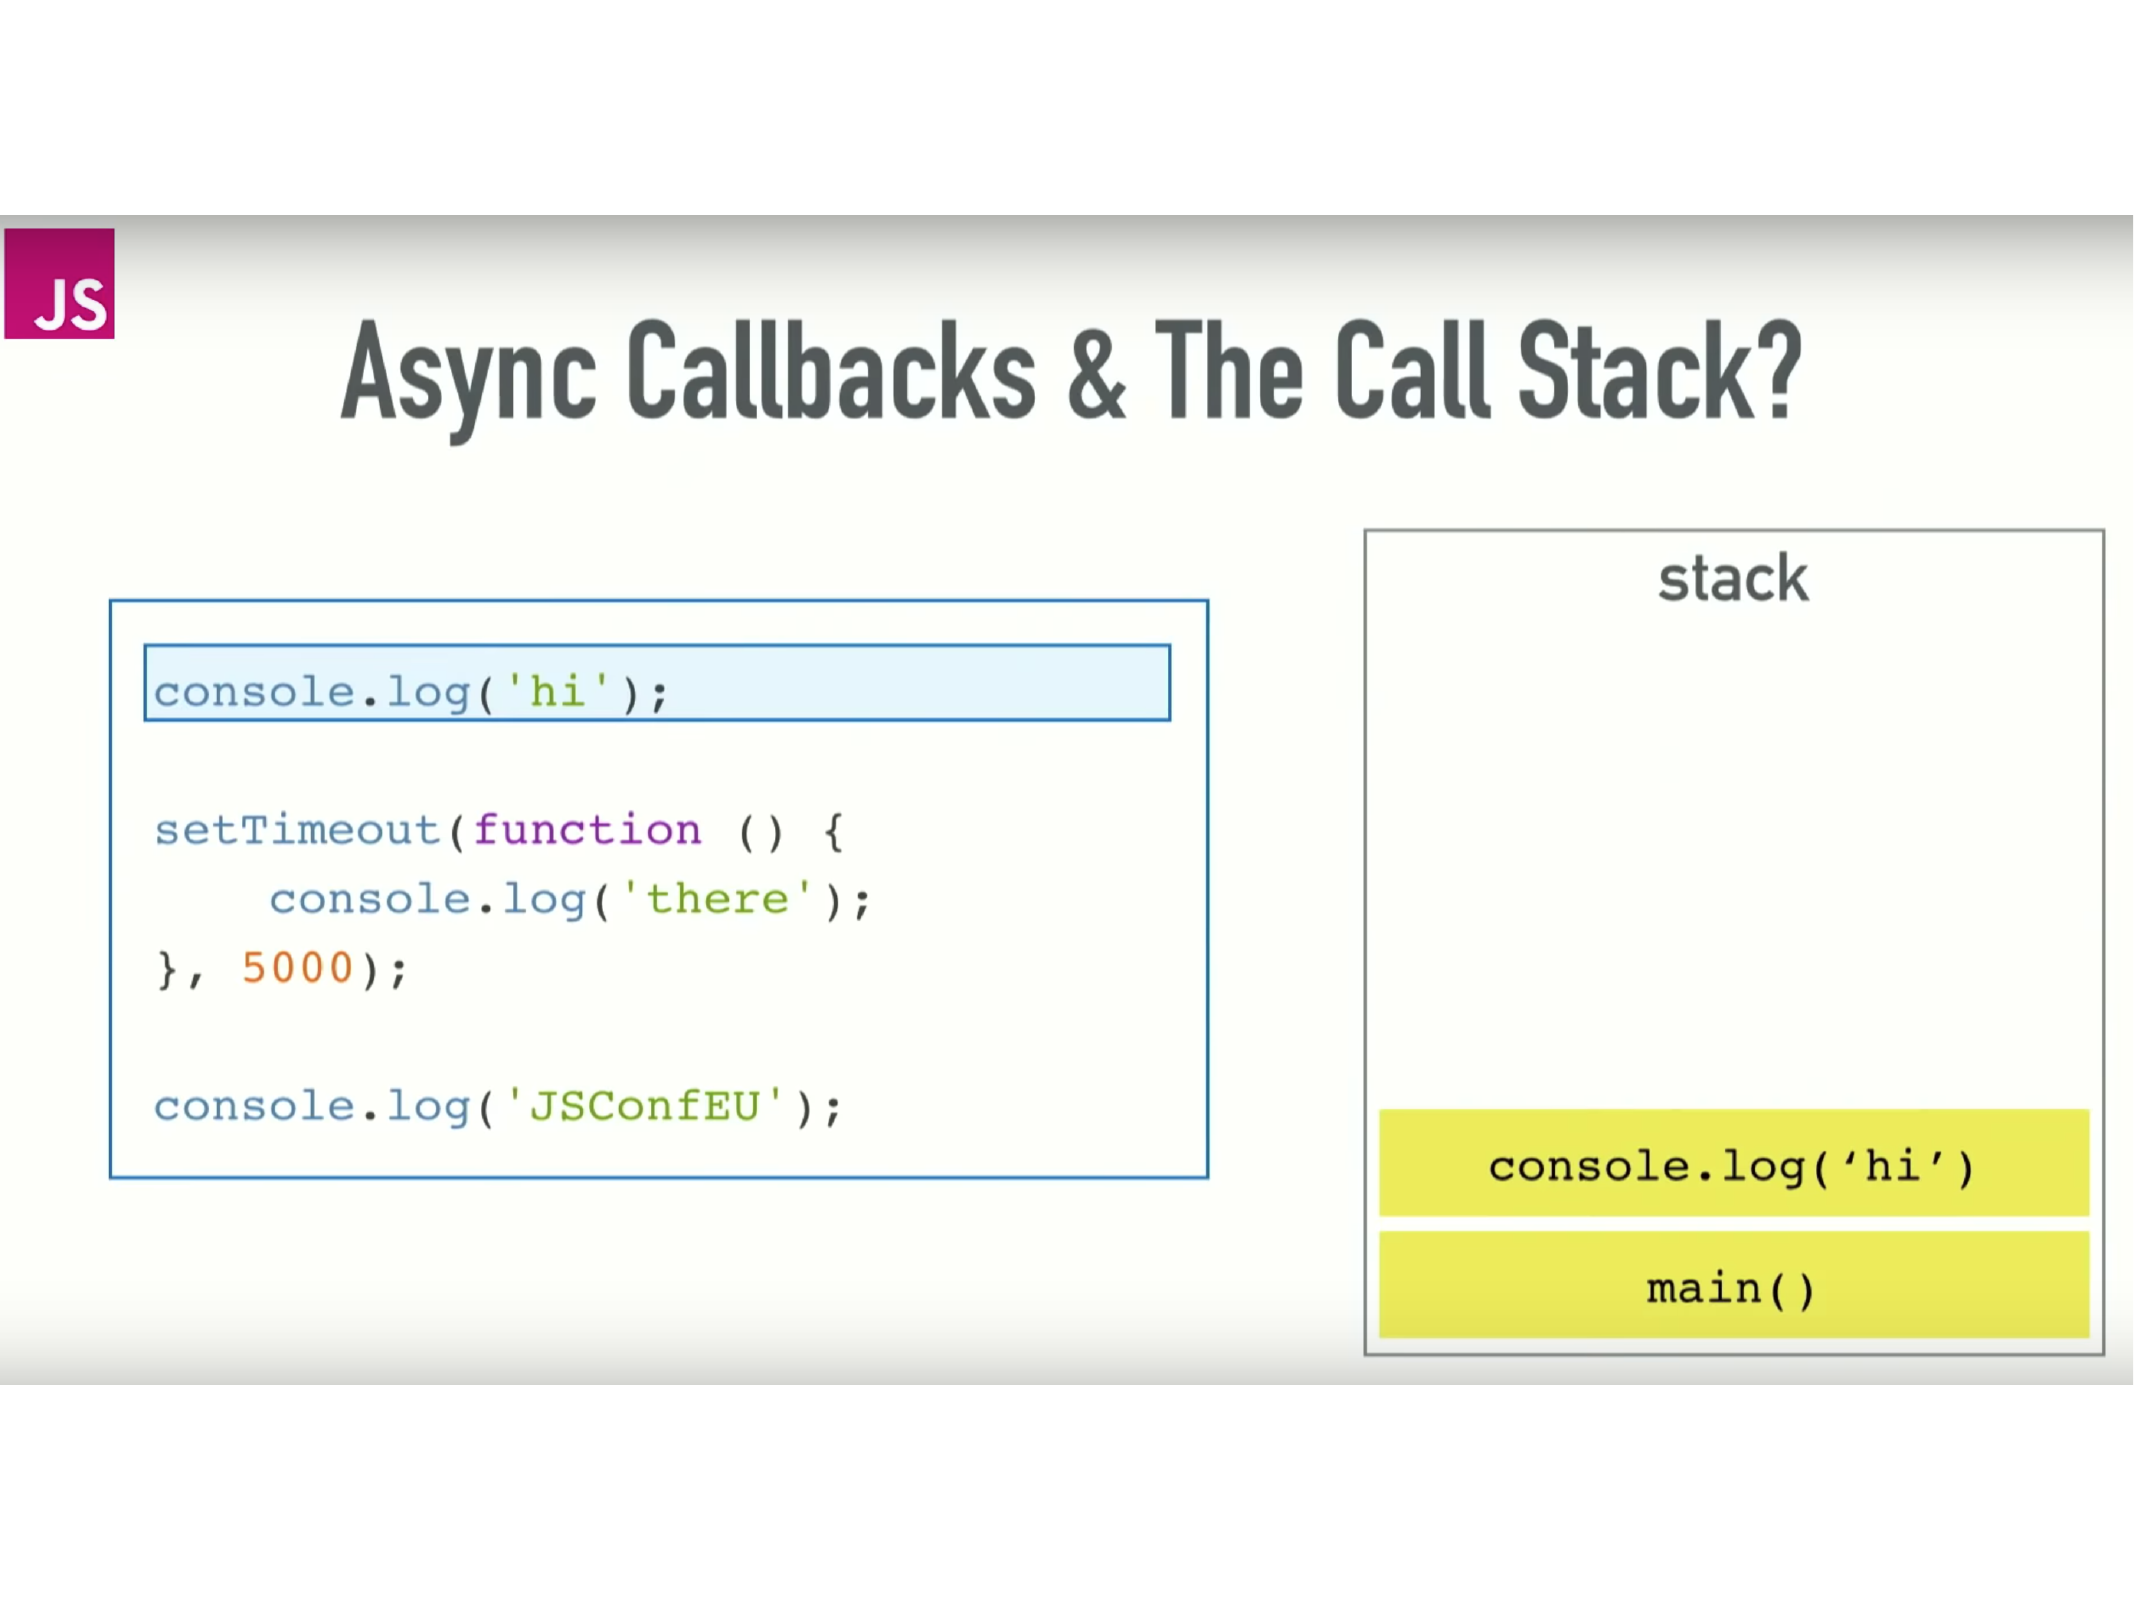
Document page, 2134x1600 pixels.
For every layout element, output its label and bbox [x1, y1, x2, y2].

picture [0, 215, 2134, 1385]
